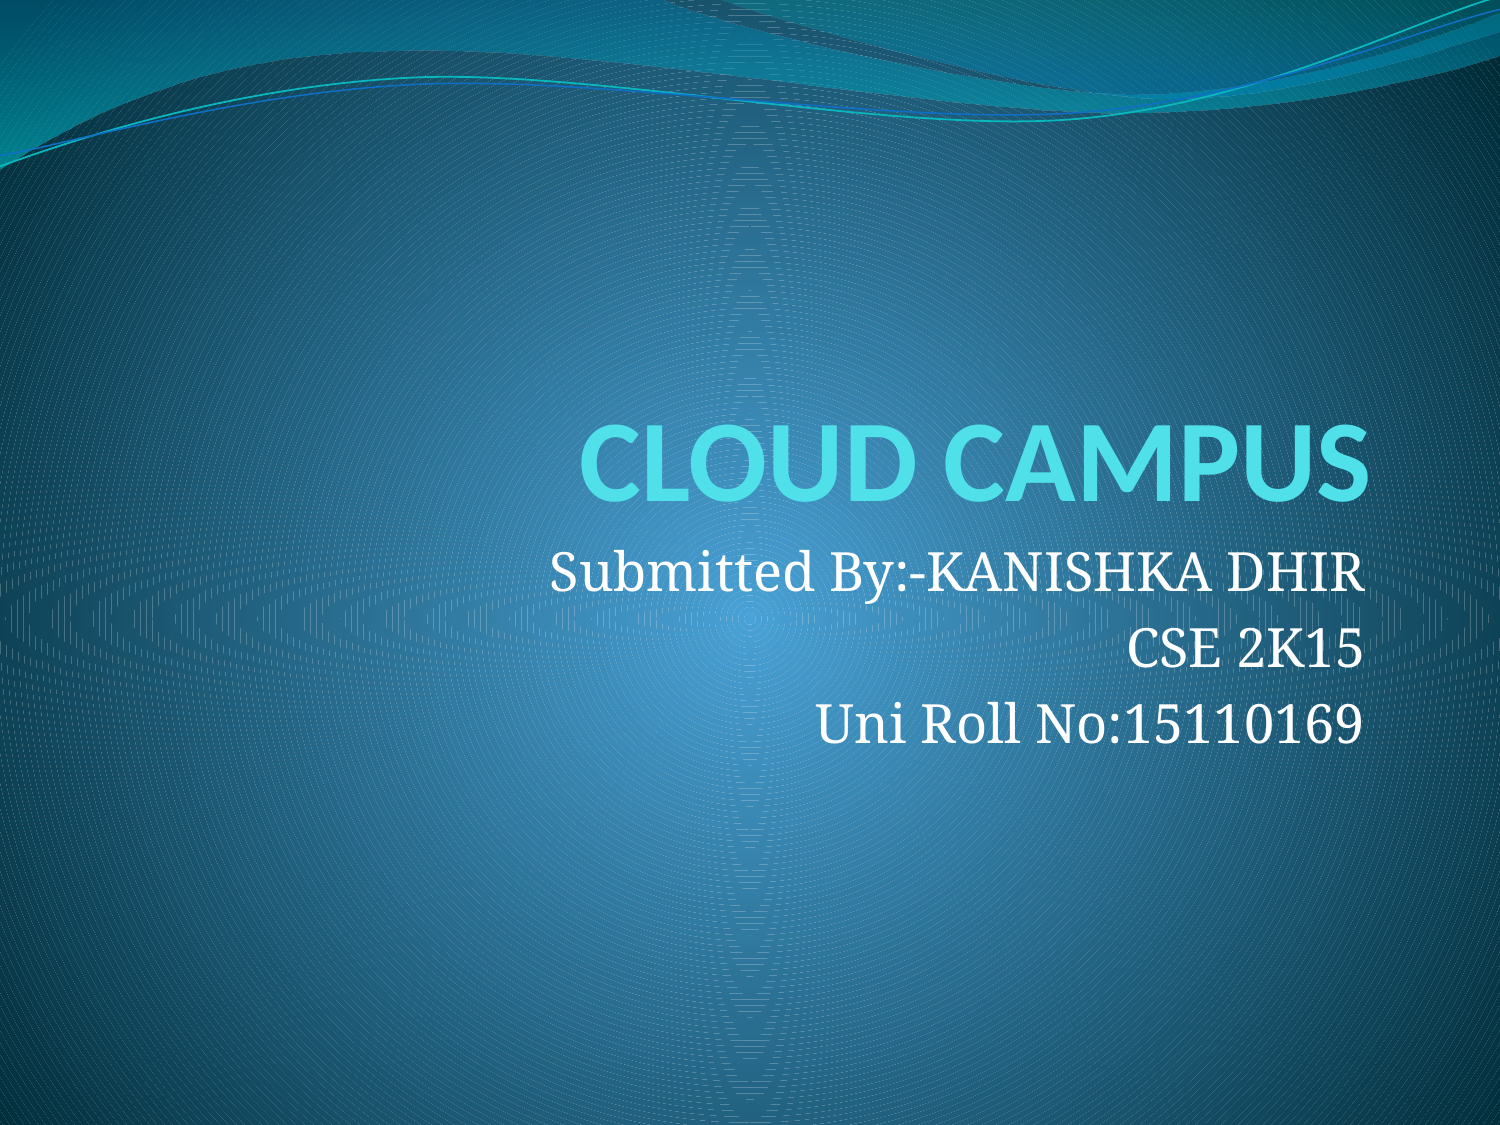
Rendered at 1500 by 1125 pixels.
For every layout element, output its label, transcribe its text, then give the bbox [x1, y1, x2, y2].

subtitle Submitted By:-KANISHKA DHIR CSE 2K15 Uni Roll No:15110169 [87, 529, 1376, 818]
title CLOUD CAMPUS [87, 224, 1376, 525]
